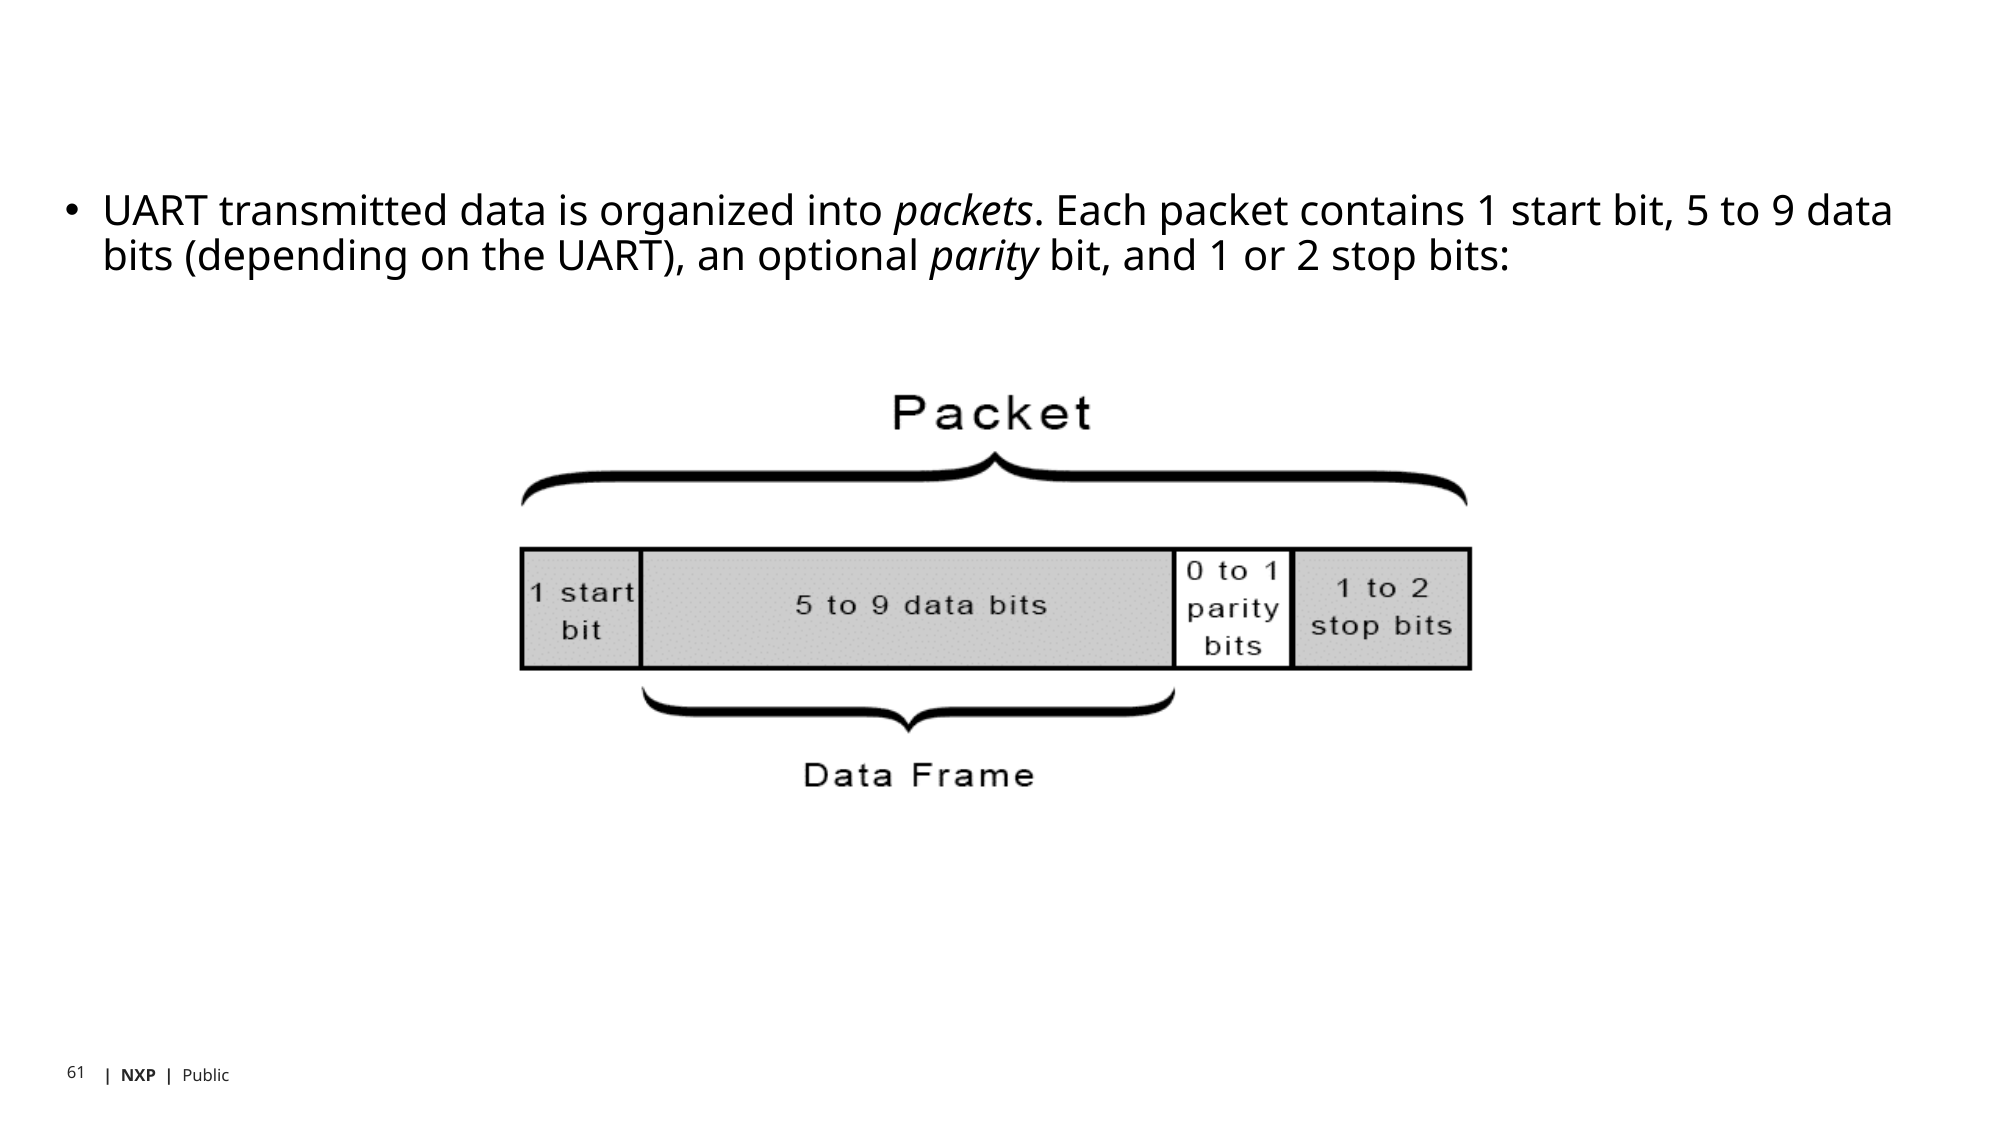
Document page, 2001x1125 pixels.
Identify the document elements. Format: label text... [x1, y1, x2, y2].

picture [473, 364, 1513, 829]
list UART transmitted data is organized into packets. Each packet contains 1 start bit, 5 to 9 data bits (depending on the UART), an optional parity bit, and 1 or 2 stop bits: [64, 189, 1940, 955]
